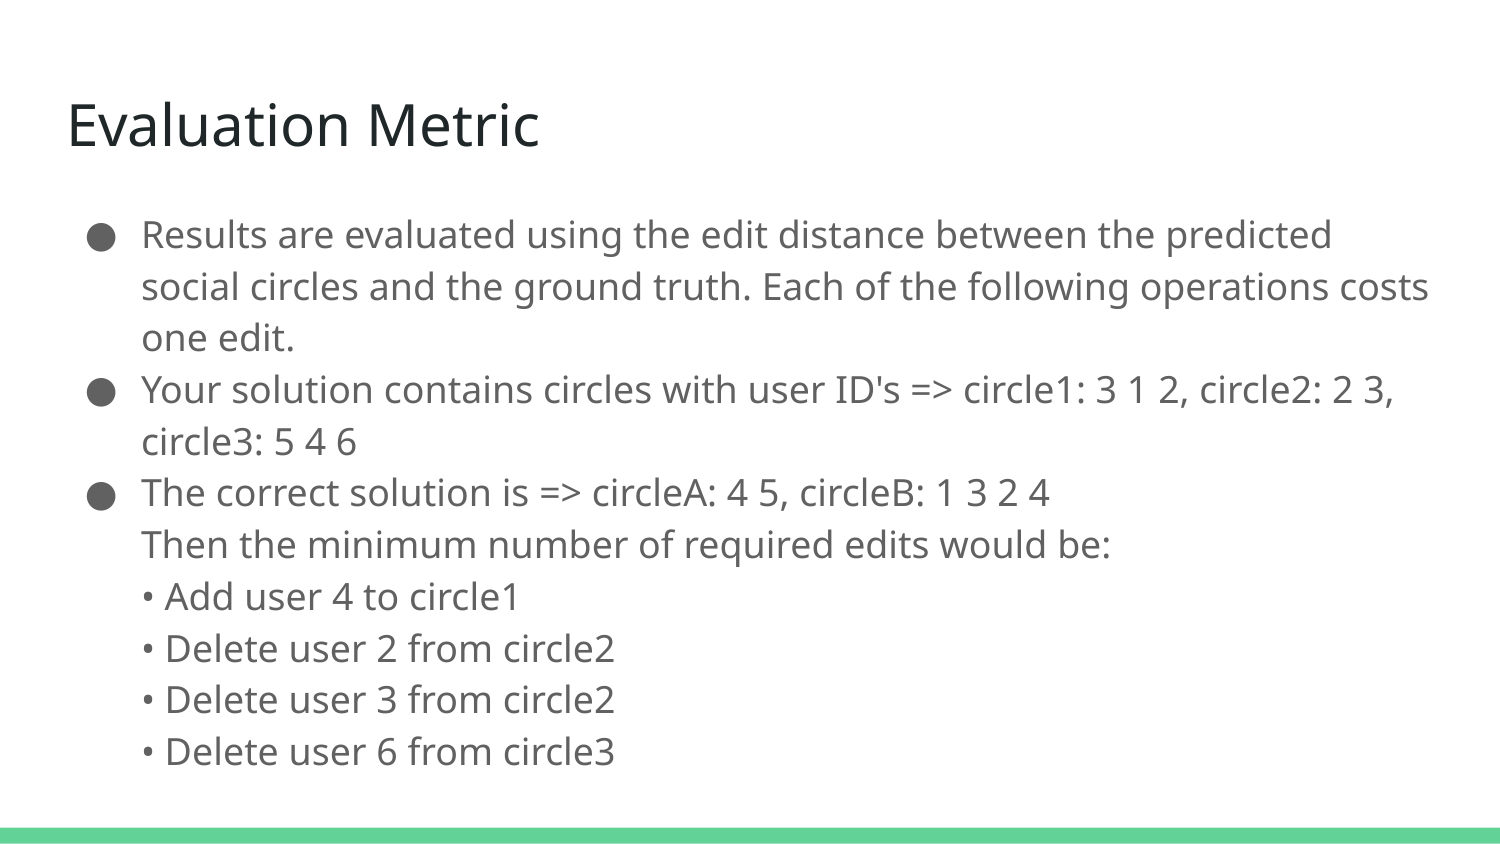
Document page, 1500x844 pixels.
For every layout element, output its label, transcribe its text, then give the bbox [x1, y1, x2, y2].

list Results are evaluated using the edit distance between the predicted social circles and the ground truth. Each of the following operations costs one edit. Your solution contains circles with user ID's => circle1: 3 1 2, circle2: 2 3, circle3: 5 4 6 The correct solution is => circleA: 4 5, circleB: 1 3 2 4 Then the minimum number of required edits would be: • Add user 4 to circle1 • Delete user 2 from circle2 • Delete user 3 from circle2 • Delete user 6 from circle3 [51, 189, 1449, 750]
title Evaluation Metric [51, 72, 1449, 167]
